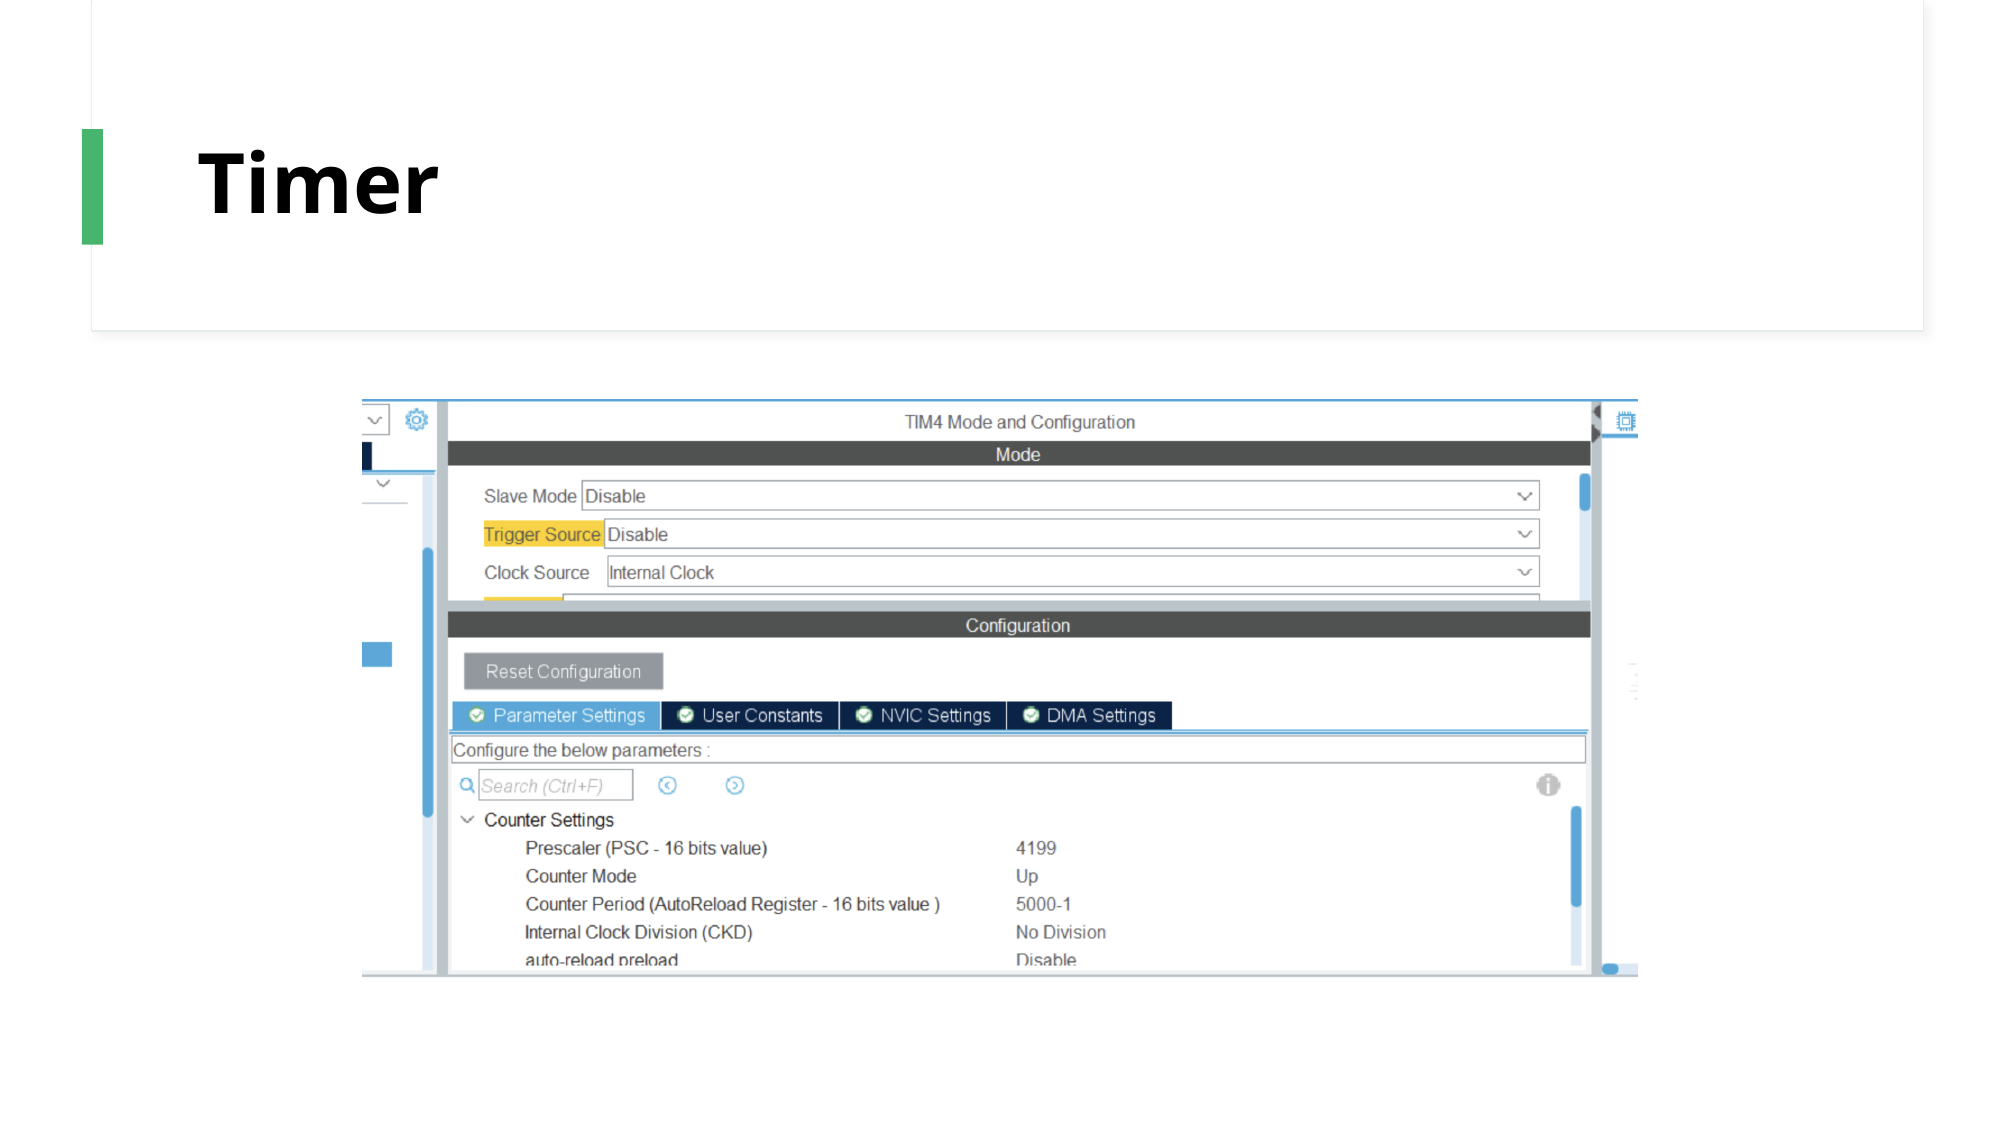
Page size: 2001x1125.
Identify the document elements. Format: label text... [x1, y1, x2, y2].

picture [362, 399, 1638, 980]
title Timer [183, 90, 1851, 284]
